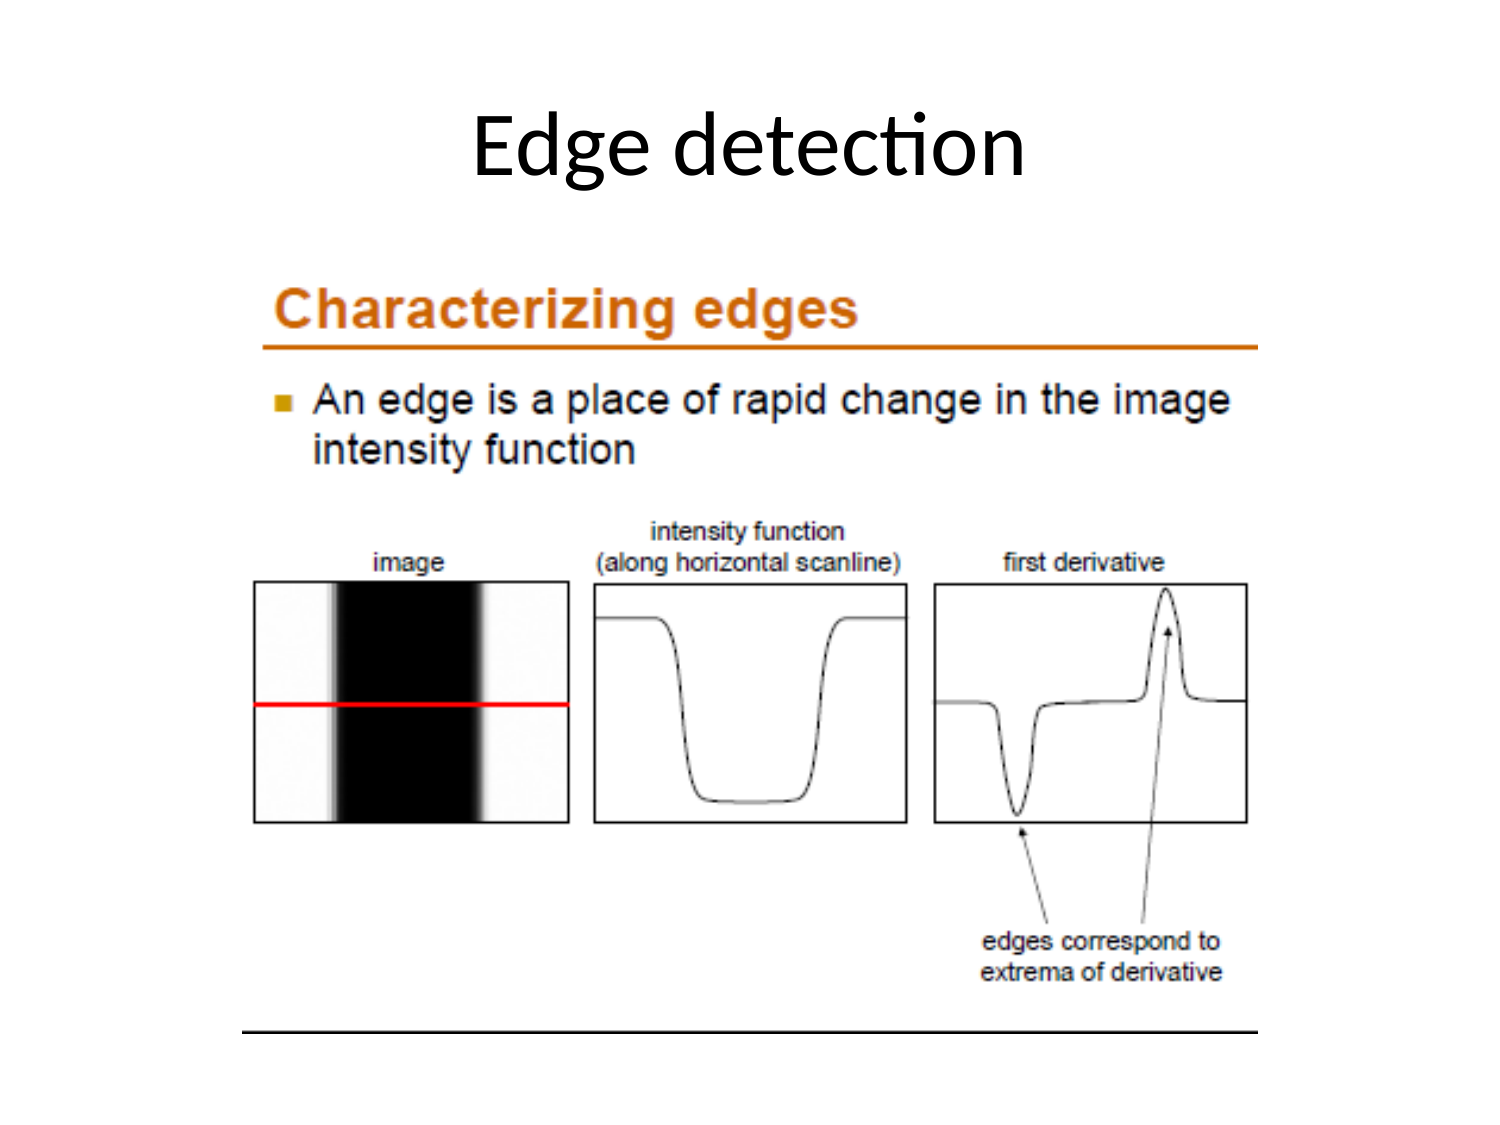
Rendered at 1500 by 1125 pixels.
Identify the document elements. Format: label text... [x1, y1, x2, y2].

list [241, 266, 1259, 1034]
title Edge detection [75, 45, 1425, 233]
